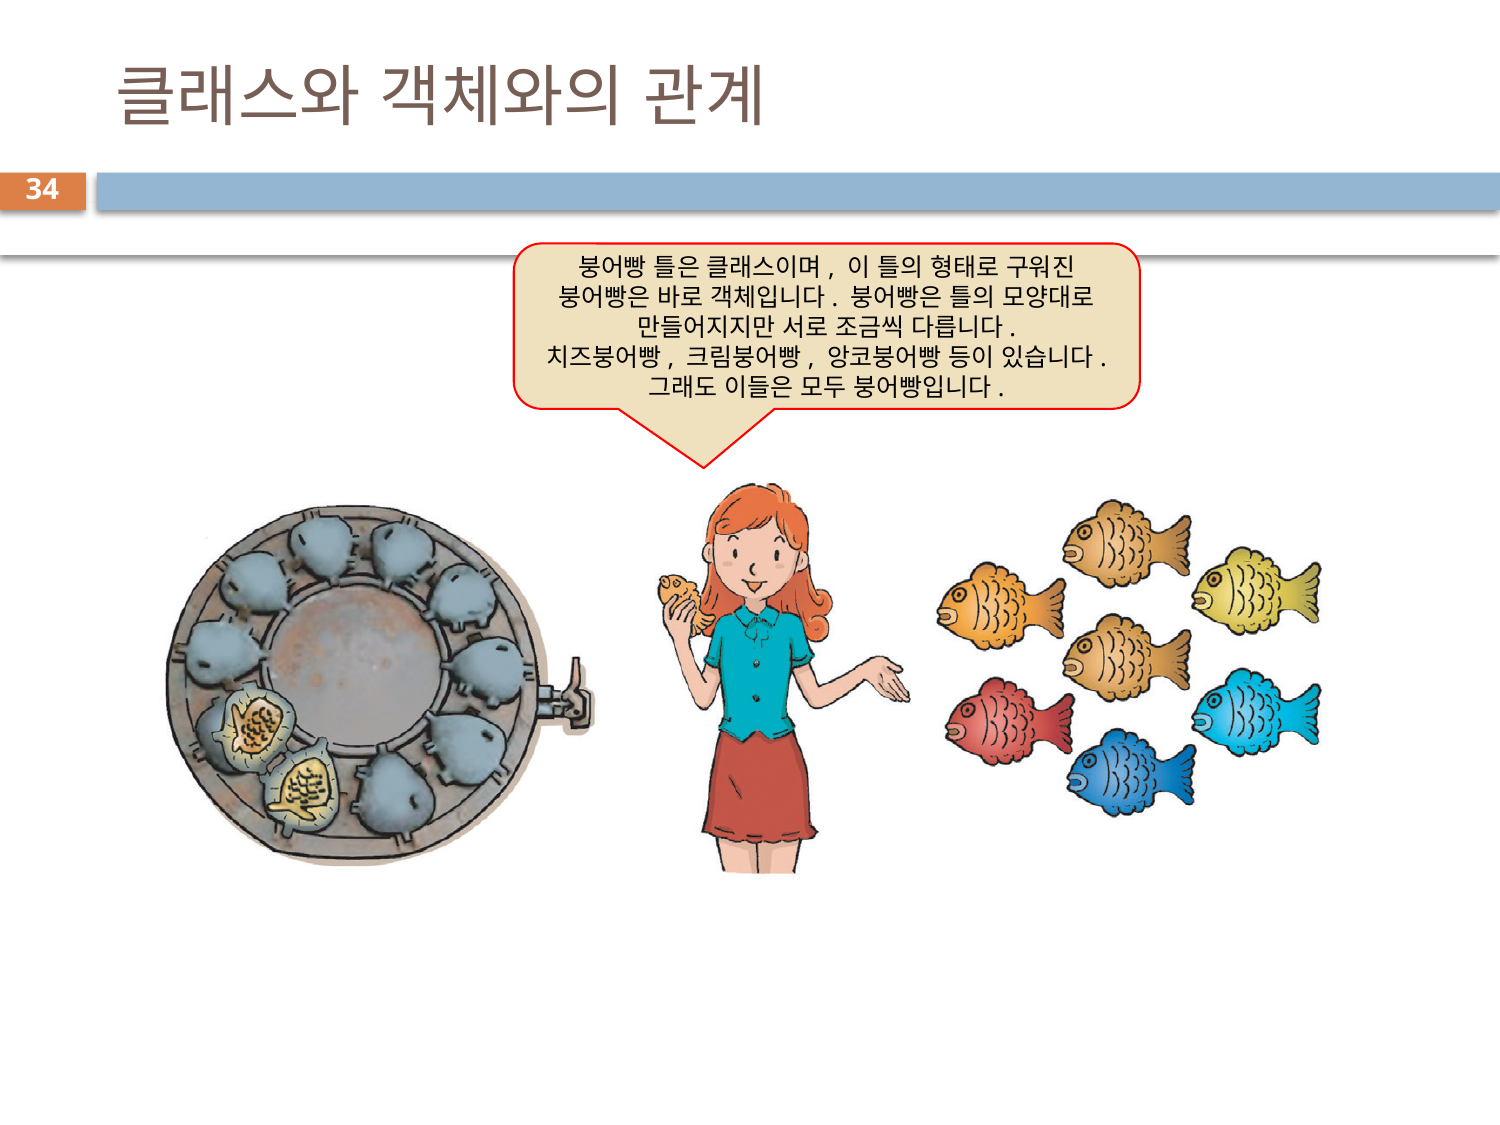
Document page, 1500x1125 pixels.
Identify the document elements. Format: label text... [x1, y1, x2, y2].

picture [159, 474, 1338, 880]
slide_number 34 [0, 170, 87, 211]
title 클래스와 객체와의 관계 [100, 37, 1438, 149]
text_box 붕어빵 틀은 클래스이며, 이 틀의 형태로 구워진 붕어빵은 바로 객체입니다. 붕어빵은 틀의 모양대로 만들어지지만 서로 조금씩 다릅니다. 치즈붕어빵, 크림붕어빵, 앙코붕어빵 등이 있습니다. 그래도 이들은 모두 붕어빵입니다. [512, 241, 1142, 470]
